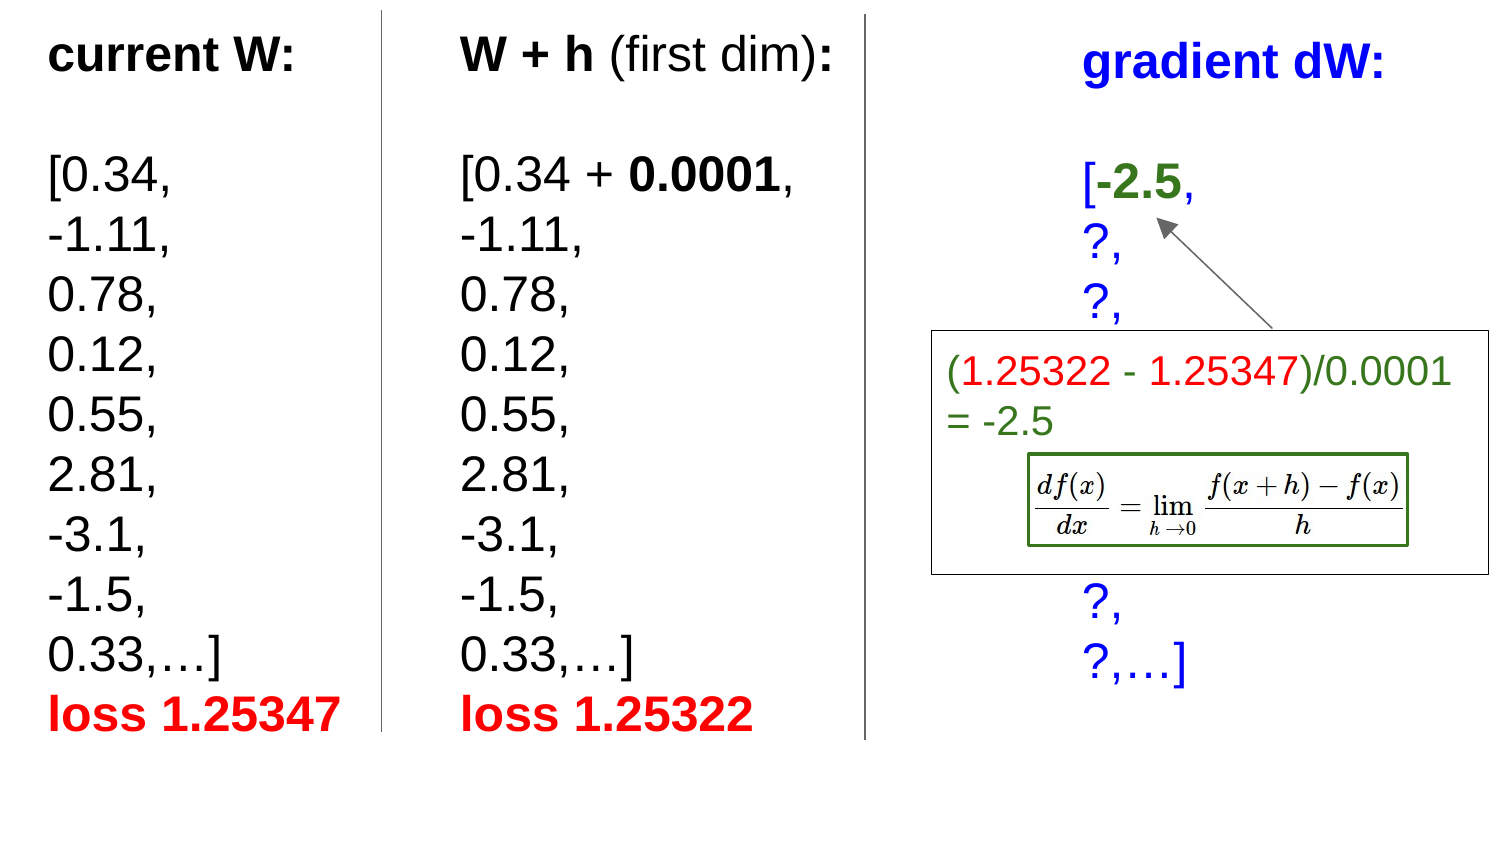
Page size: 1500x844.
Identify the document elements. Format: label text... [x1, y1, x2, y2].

text_box gradient dW: [-2.5, ?, ?, ?, ?, ?, ?, ?, ?,…] [1066, 13, 1454, 79]
picture [1030, 455, 1407, 545]
text_box (1.25322 - 1.25347)/0.0001 = -2.5 [931, 328, 1489, 432]
text_box W + h (first dim): [0.34 + 0.0001, -1.11, 0.78, 0.12, 0.55, 2.81, -3.1, -1.5, 0.33,…] loss 1.25322 [444, 6, 1002, 71]
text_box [1156, 217, 1273, 329]
text_box [931, 432, 1489, 575]
text_box current W: [0.34, -1.11, 0.78, 0.12, 0.55, 2.81, -3.1, -1.5, 0.33,…] loss 1.25347 [32, 6, 419, 71]
